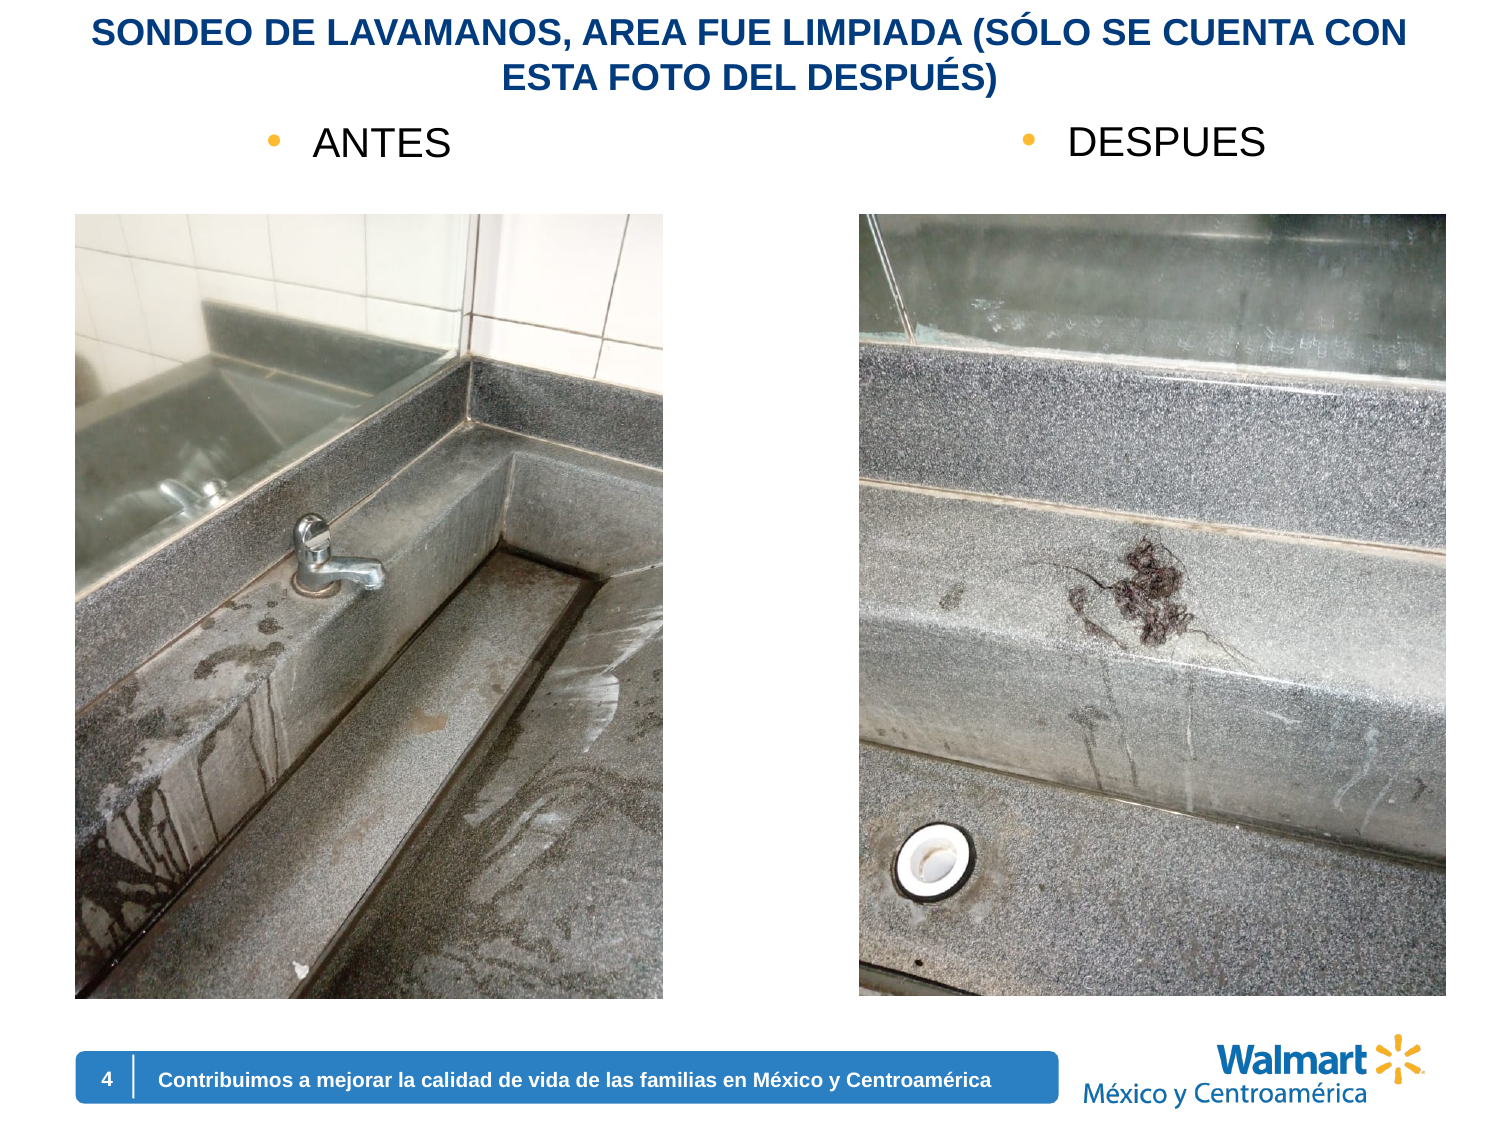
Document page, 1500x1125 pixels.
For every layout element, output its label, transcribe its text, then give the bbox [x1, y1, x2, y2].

picture [1084, 1034, 1425, 1109]
text_box DESPUES [837, 107, 1450, 233]
picture [859, 214, 1446, 996]
title SONDEO DE LAVAMANOS, AREA FUE LIMPIADA (SÓLO SE CUENTA CON ESTA FOTO DEL DESPUÉS) [74, 0, 1426, 107]
picture [74, 214, 663, 999]
footer Contribuimos a mejorar la calidad de vida de las familias en México y Centroamérica [142, 1058, 1024, 1093]
text_box ANTES [52, 116, 665, 242]
